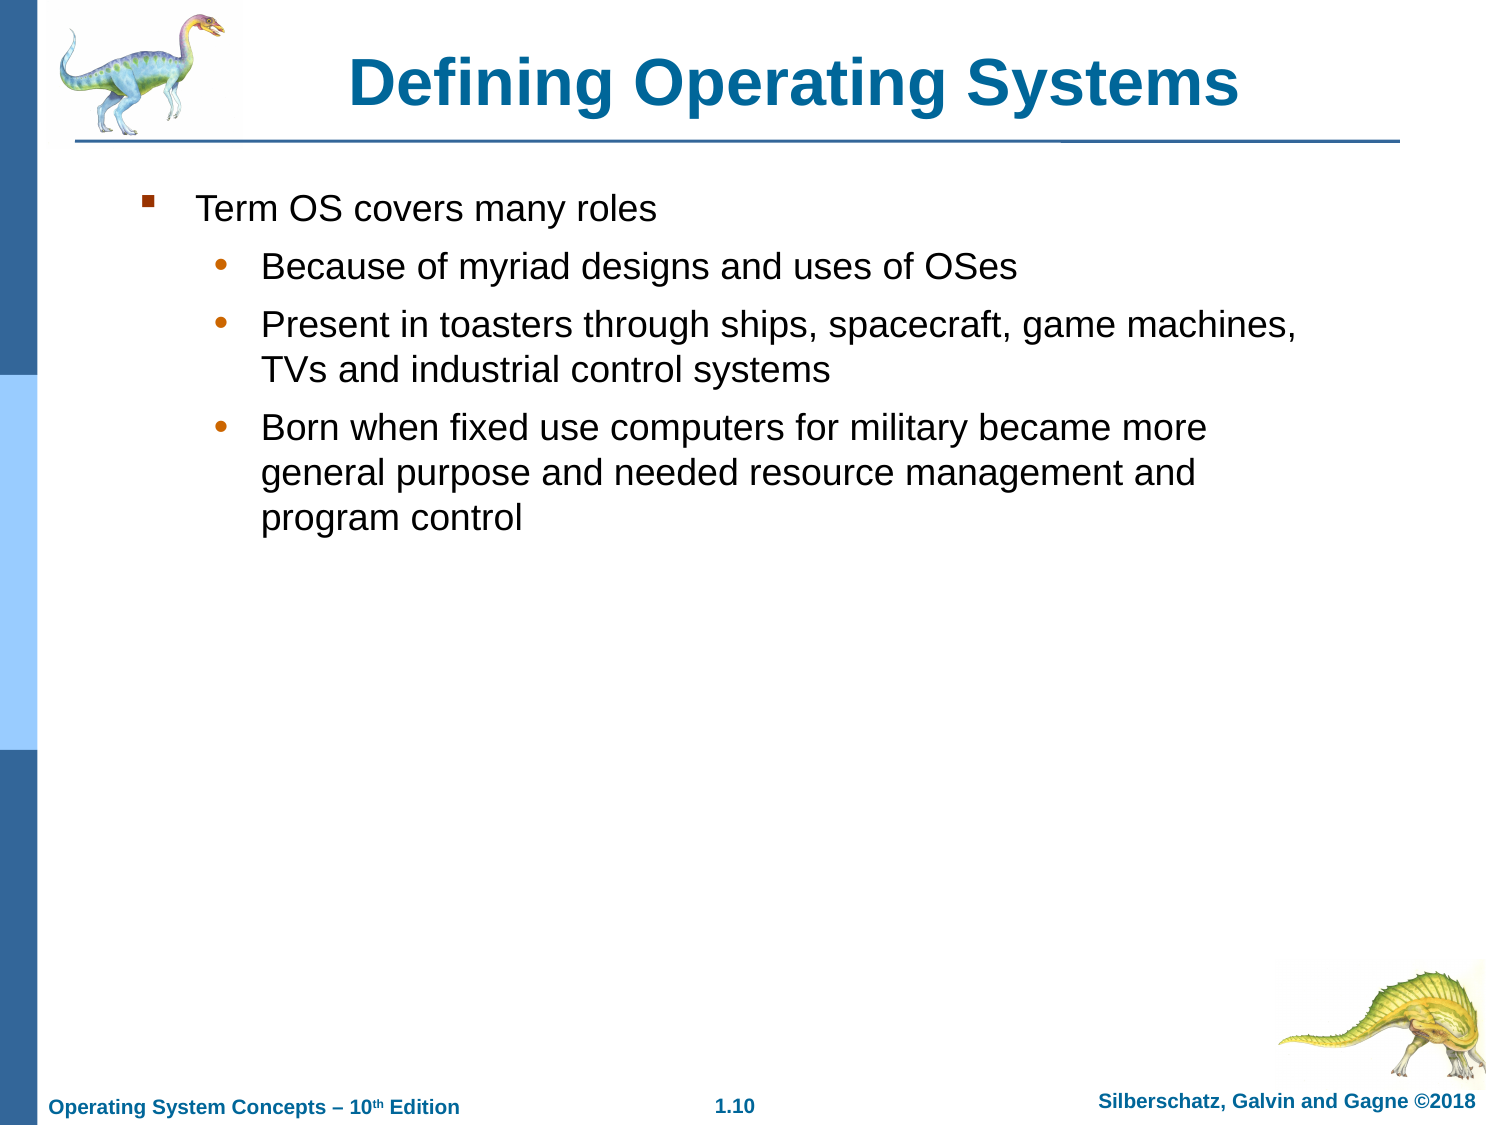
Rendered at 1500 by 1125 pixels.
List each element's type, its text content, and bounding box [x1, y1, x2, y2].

picture [1275, 959, 1486, 1090]
picture [46, 0, 243, 149]
title Defining Operating Systems [192, 32, 1398, 127]
list Term OS covers many roles Because of myriad designs and uses of OSes Present in toasters through ships, spacecraft, game machines, TVs and industrial control systems Born when fixed use computers for military became more general purpose and needed resource management and program control [123, 118, 1345, 823]
